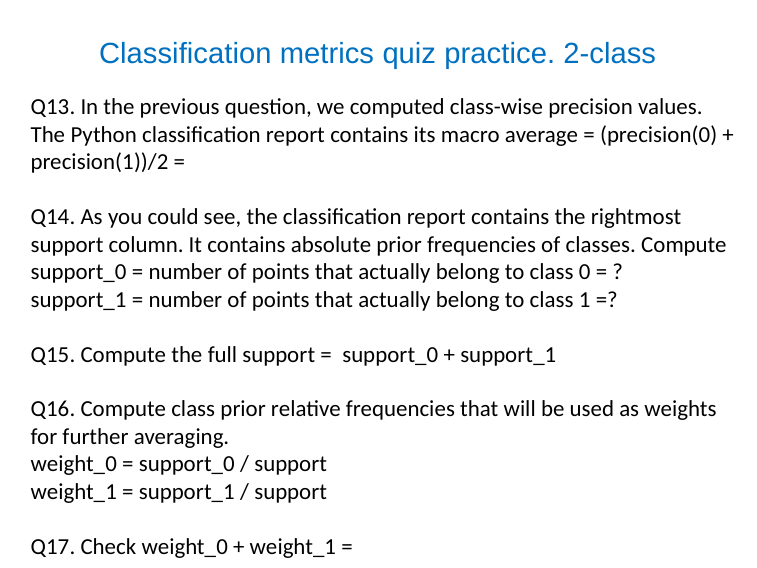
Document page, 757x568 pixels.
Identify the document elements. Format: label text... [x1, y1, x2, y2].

title Classification metrics quiz practice. 2-class [0, 34, 757, 130]
list Q13. In the previous question, we computed class-wise precision values. The Python classification report contains its macro average = (precision(0) + precision(1))/2 = Q14. As you could see, the classification report contains the rightmost support column. It contains absolute prior frequencies of classes. Compute support_0 = number of points that actually belong to class 0 = ? support_1 = number of points that actually belong to class 1 =? Q15. Compute the full support = support_0 + support_1 Q16. Compute class prior relative frequencies that will be used as weights for further averaging. weight_0 = support_0 / support weight_1 = support_1 / support Q17. Check weight_0 + weight_1 = [30, 130, 741, 568]
